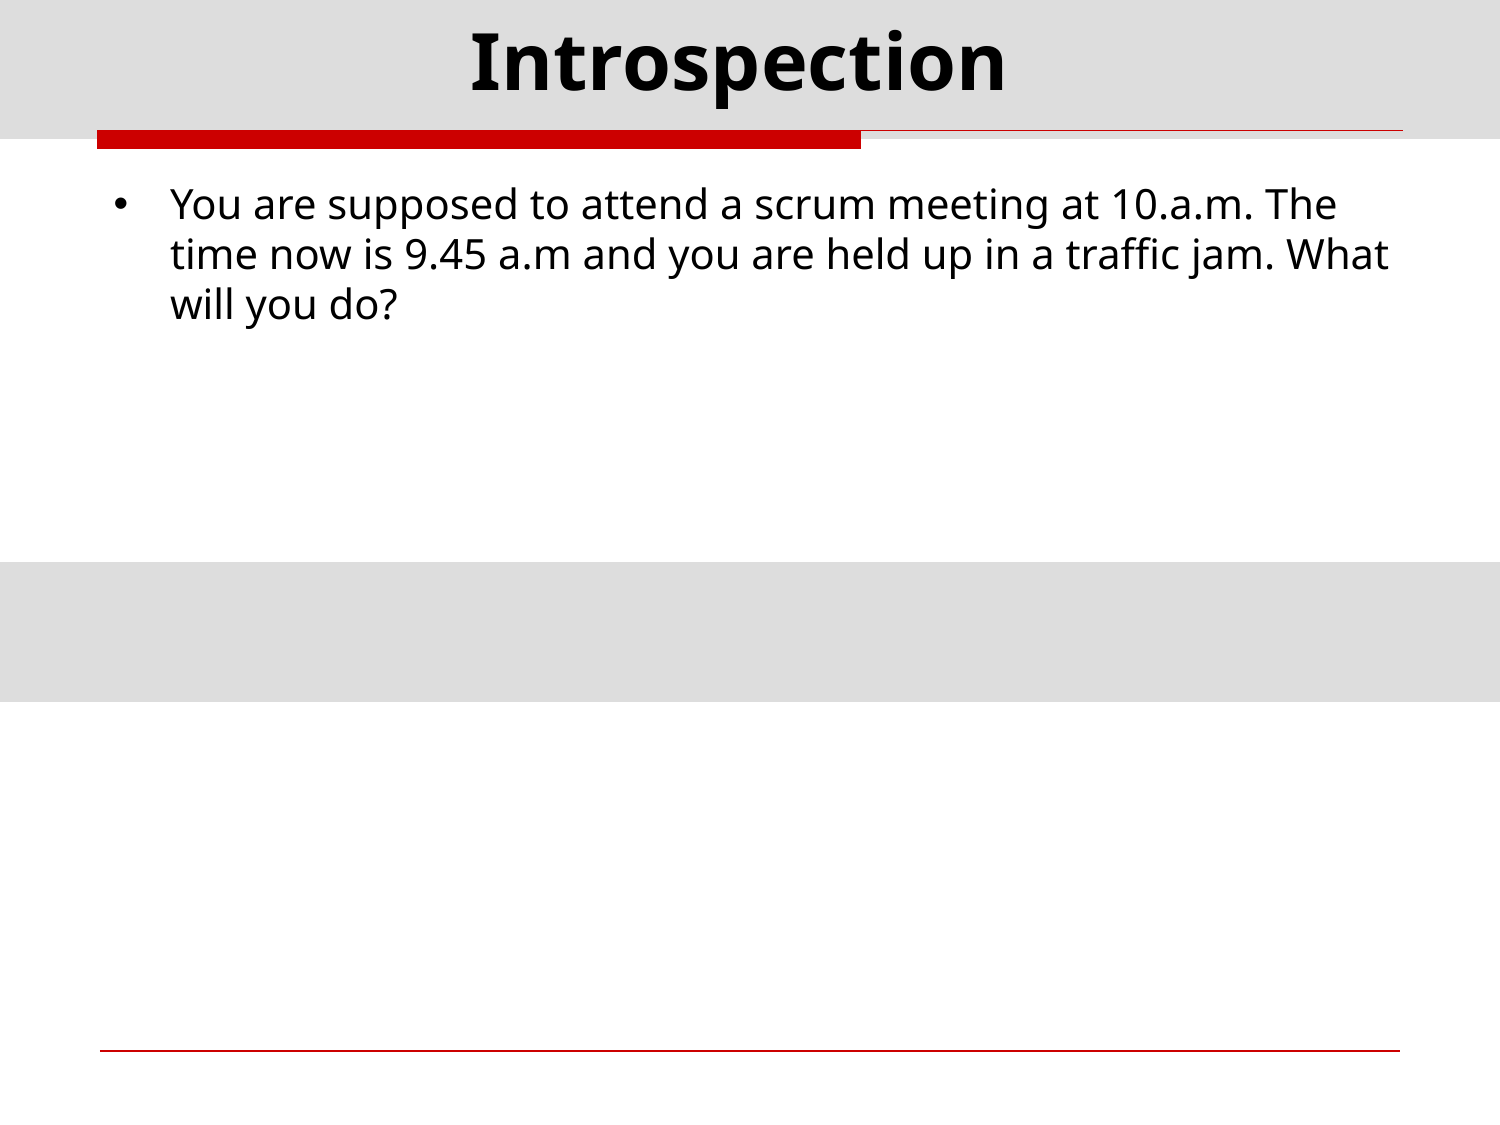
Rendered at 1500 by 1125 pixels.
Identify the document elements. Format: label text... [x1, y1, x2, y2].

picture [0, 115, 1500, 1125]
list You are supposed to attend a scrum meeting at 10.a.m. The time now is 9.45 a.m and you are held up in a traffic jam. What will you do? [98, 162, 1417, 1031]
title Introspection [0, 0, 1500, 115]
